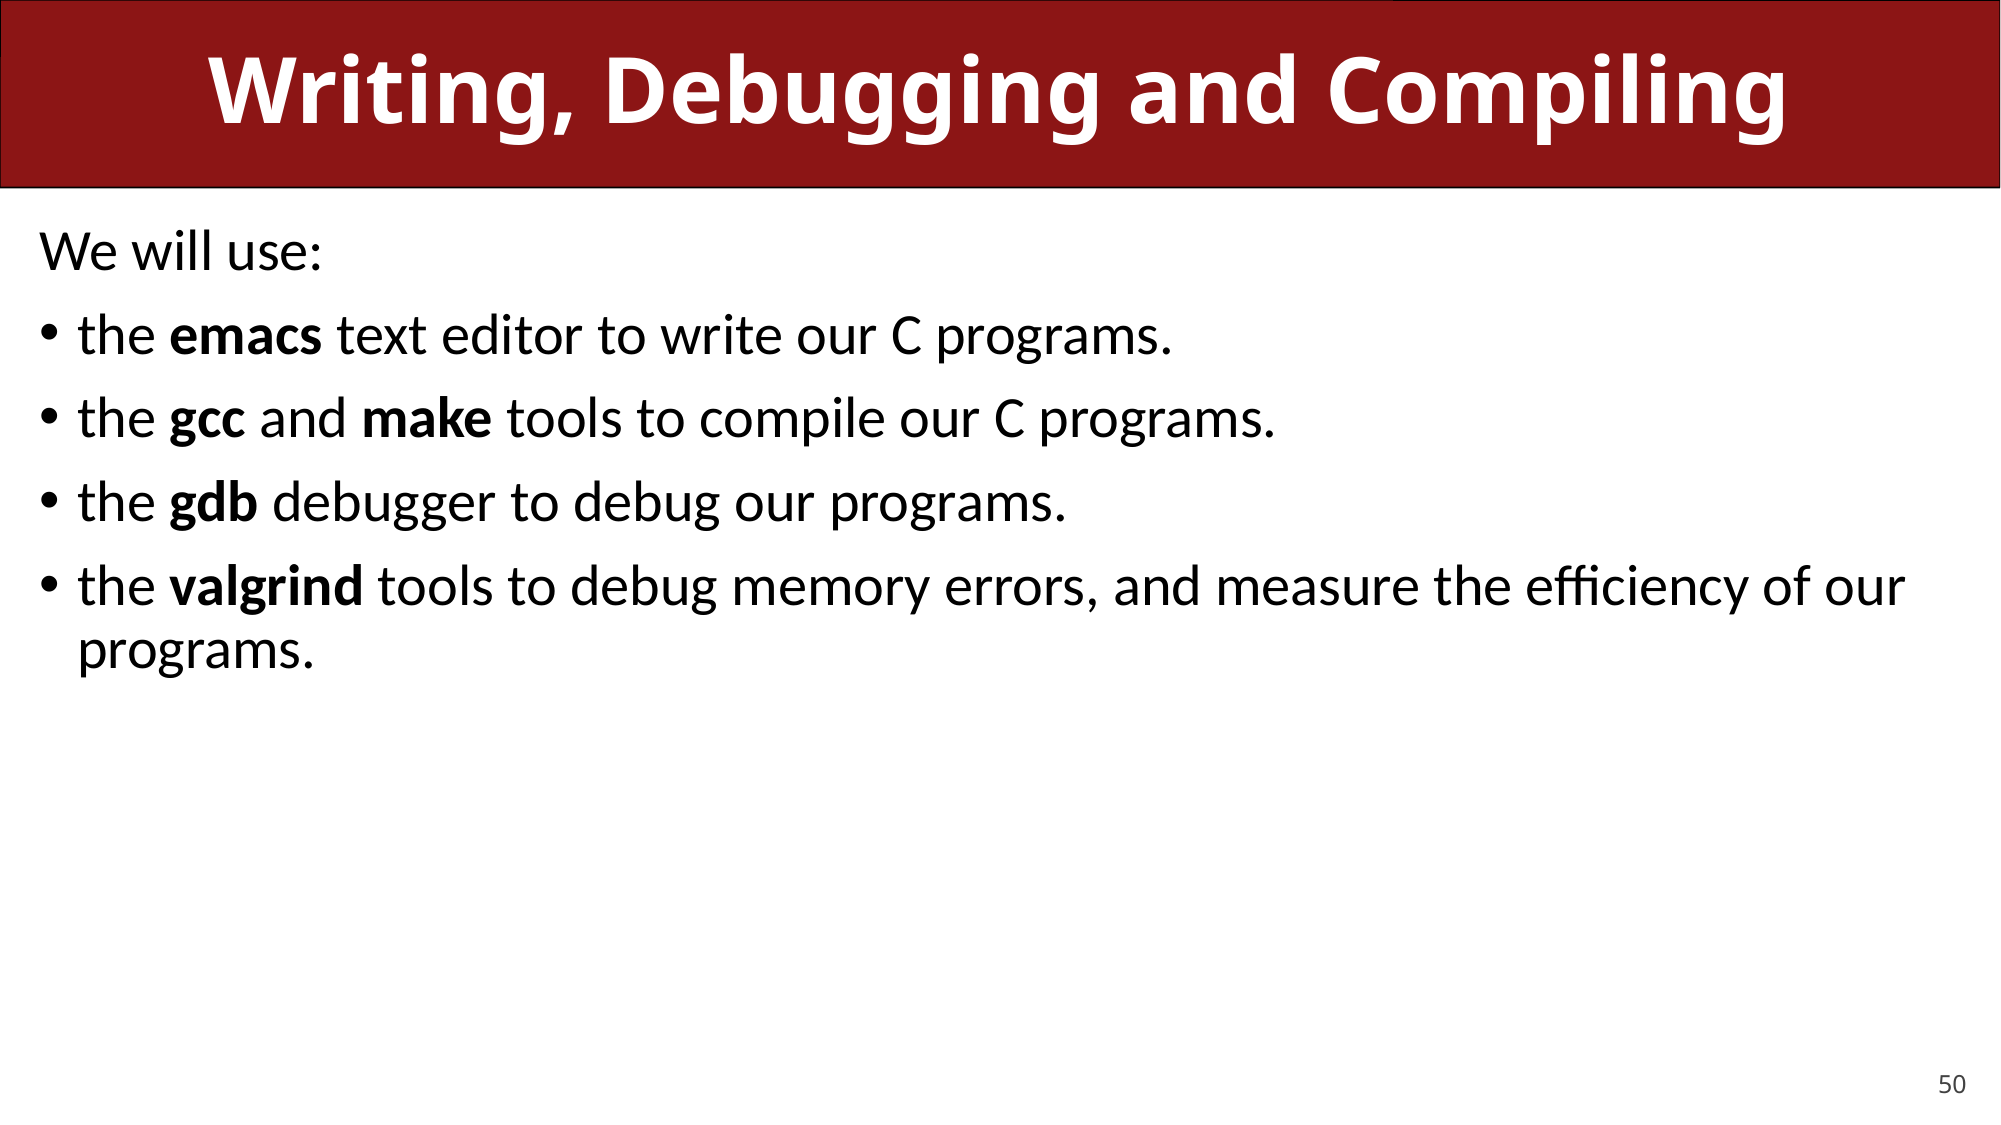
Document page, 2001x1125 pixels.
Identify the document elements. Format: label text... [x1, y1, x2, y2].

title Writing, Debugging and Compiling [75, 0, 1925, 188]
list We will use: the emacs text editor to write our C programs. the gcc and make tools to compile our C programs. the gdb debugger to debug our programs. the valgrind tools to debug memory errors, and measure the efficiency of our programs. [24, 212, 1963, 1063]
